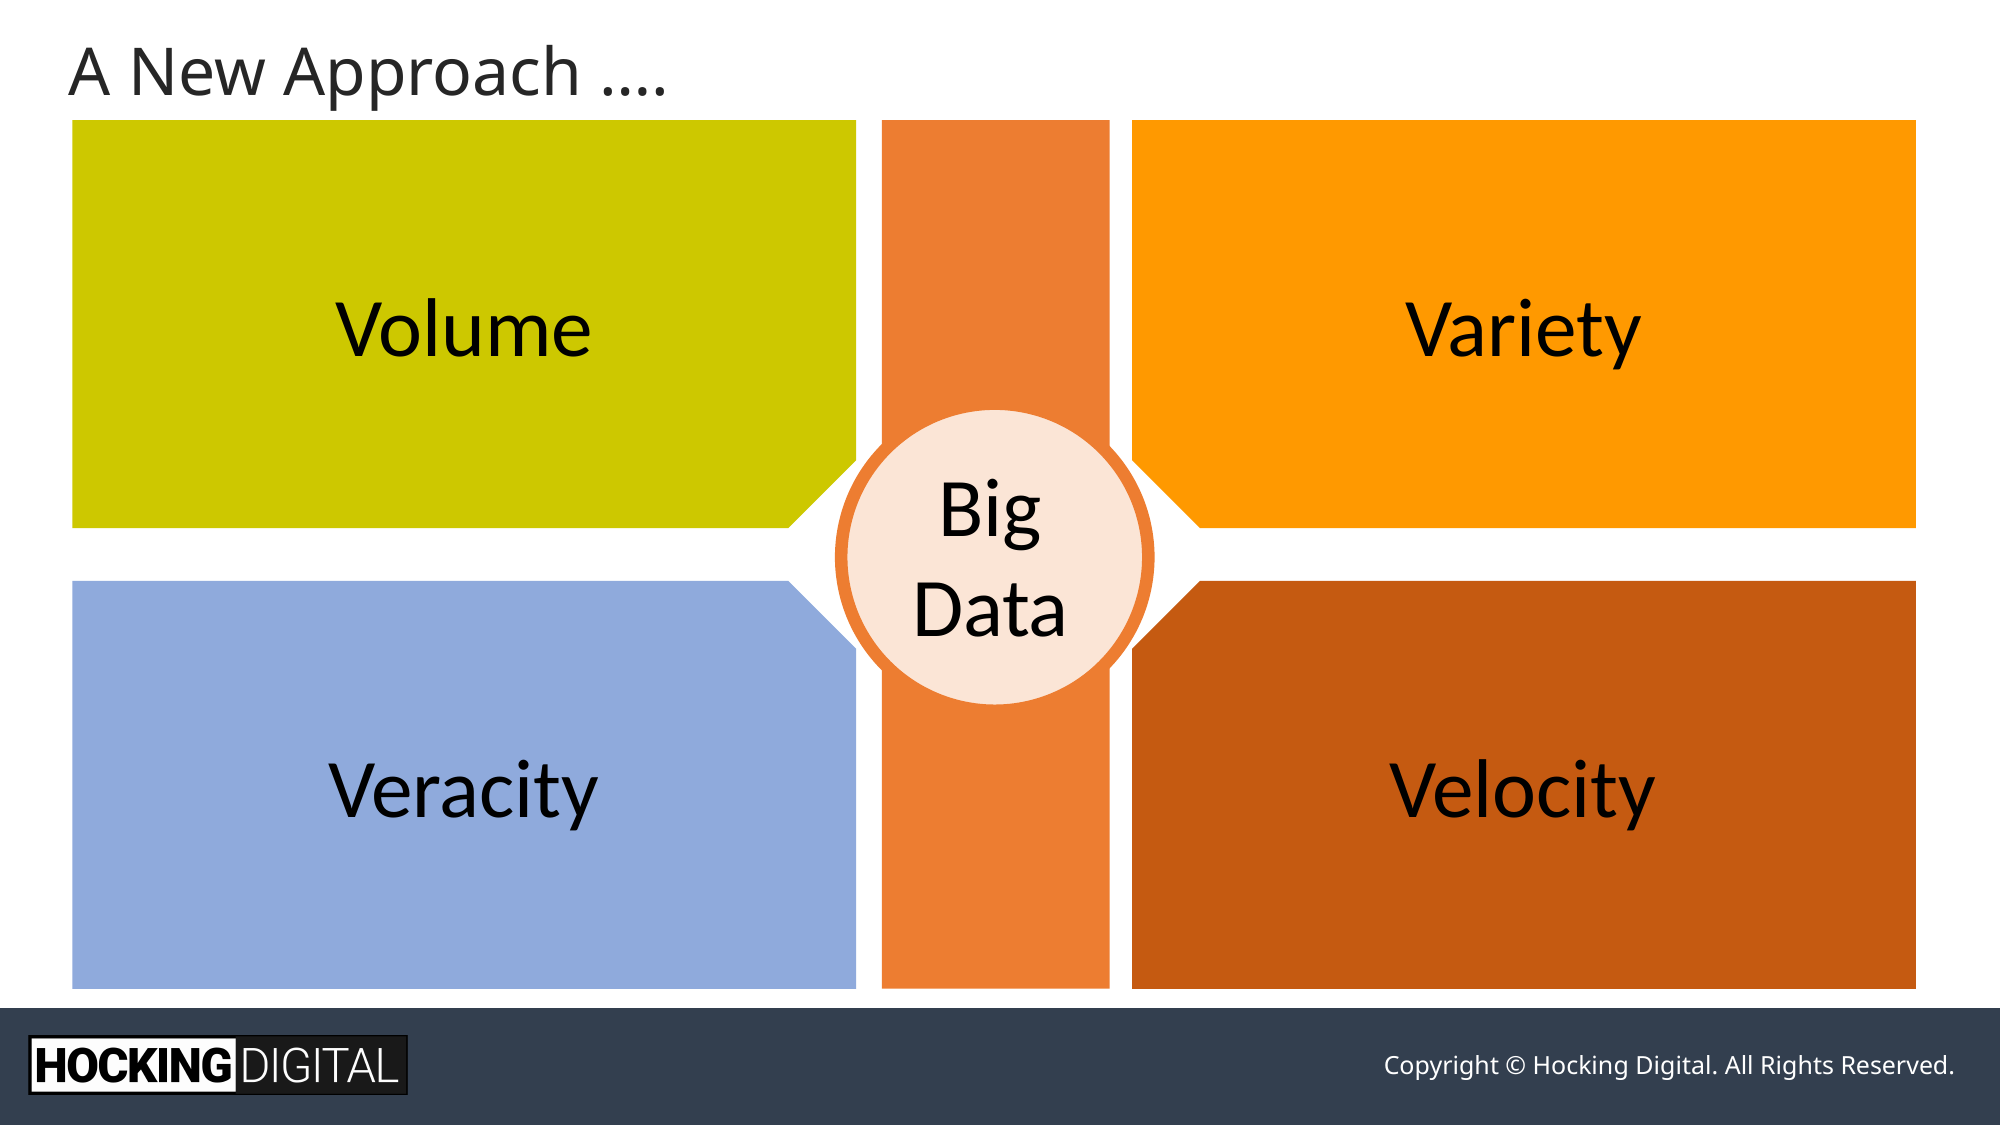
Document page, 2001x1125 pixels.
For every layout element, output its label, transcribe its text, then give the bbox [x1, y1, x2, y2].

text_box Volume [320, 266, 609, 381]
text_box [71, 579, 858, 990]
text_box Veracity [313, 726, 615, 842]
picture [28, 1035, 408, 1095]
text_box [881, 119, 1111, 454]
text_box Big Data [897, 445, 1084, 661]
title A New Approach …. [53, 30, 1942, 118]
text_box [840, 402, 1150, 712]
text_box [1130, 119, 1918, 530]
text_box [71, 119, 858, 530]
text_box Velocity [1374, 726, 1672, 842]
text_box Variety [1390, 266, 1658, 381]
text_box [881, 661, 1111, 990]
text_box [1130, 579, 1918, 990]
